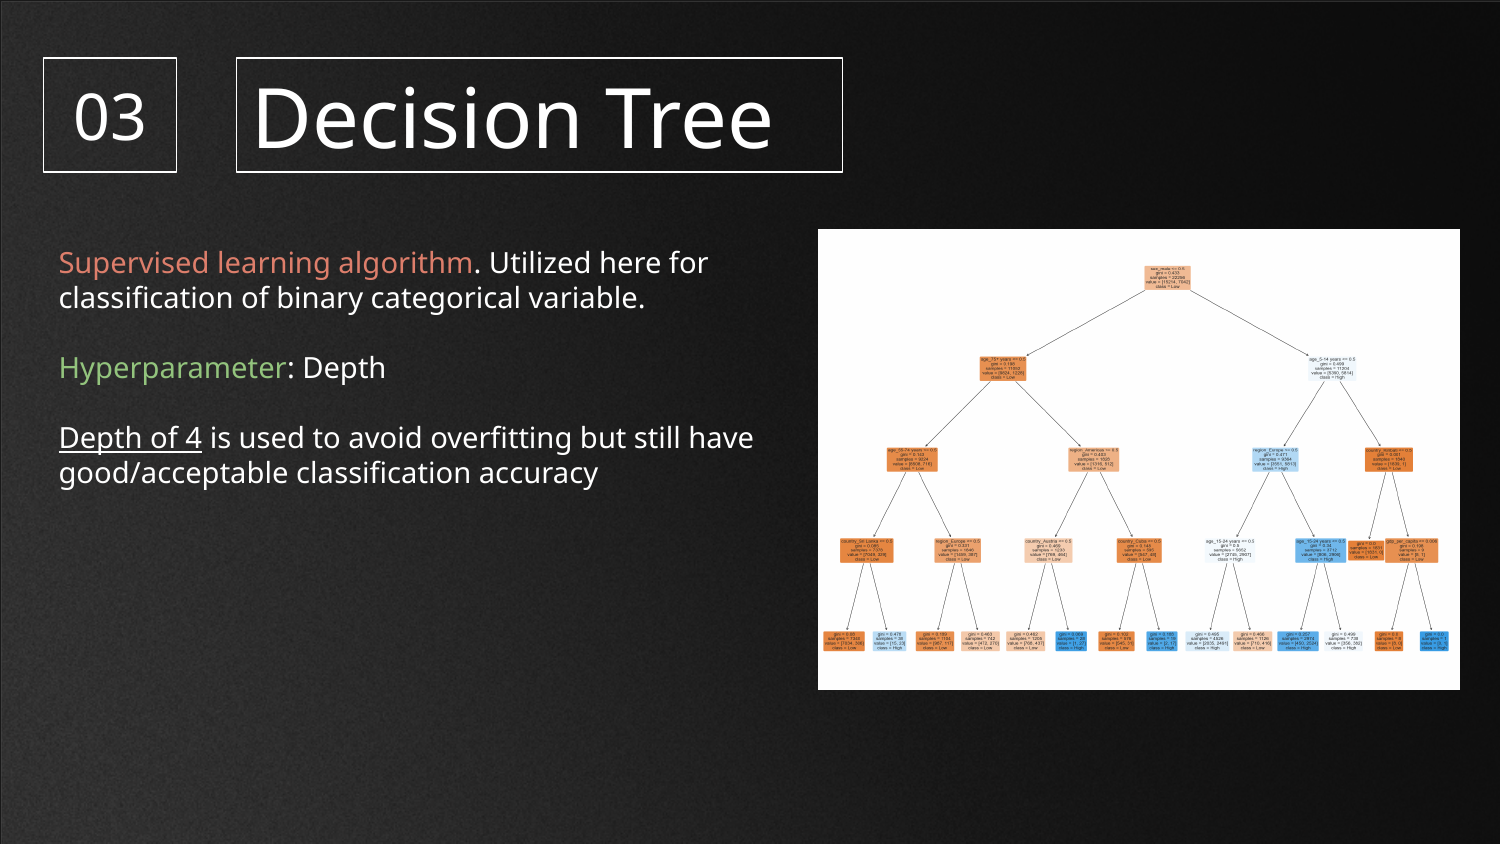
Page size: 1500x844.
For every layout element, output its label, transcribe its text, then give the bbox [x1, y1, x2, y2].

title Decision Tree [236, 57, 843, 173]
text_box Supervised learning algorithm. Utilized here for classification of binary categorical variable. Hyperparameter: Depth Depth of 4 is used to avoid overfitting but still have good/acceptable classification accuracy [43, 229, 782, 505]
title 03 [43, 57, 177, 173]
picture [811, 226, 1467, 701]
